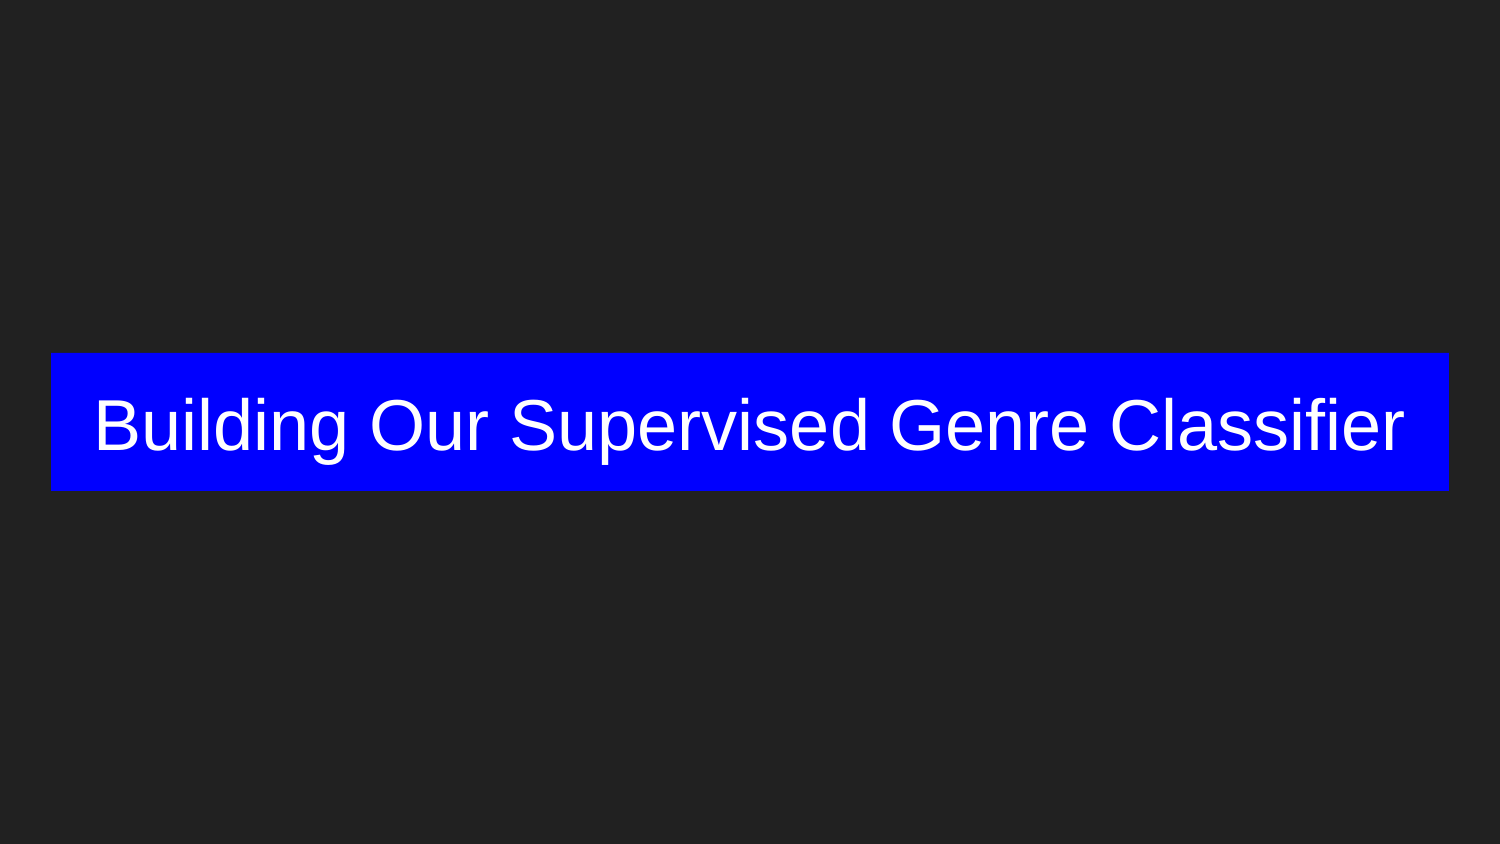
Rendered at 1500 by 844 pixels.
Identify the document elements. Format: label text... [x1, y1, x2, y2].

title Building Our Supervised Genre Classifier [51, 352, 1449, 491]
